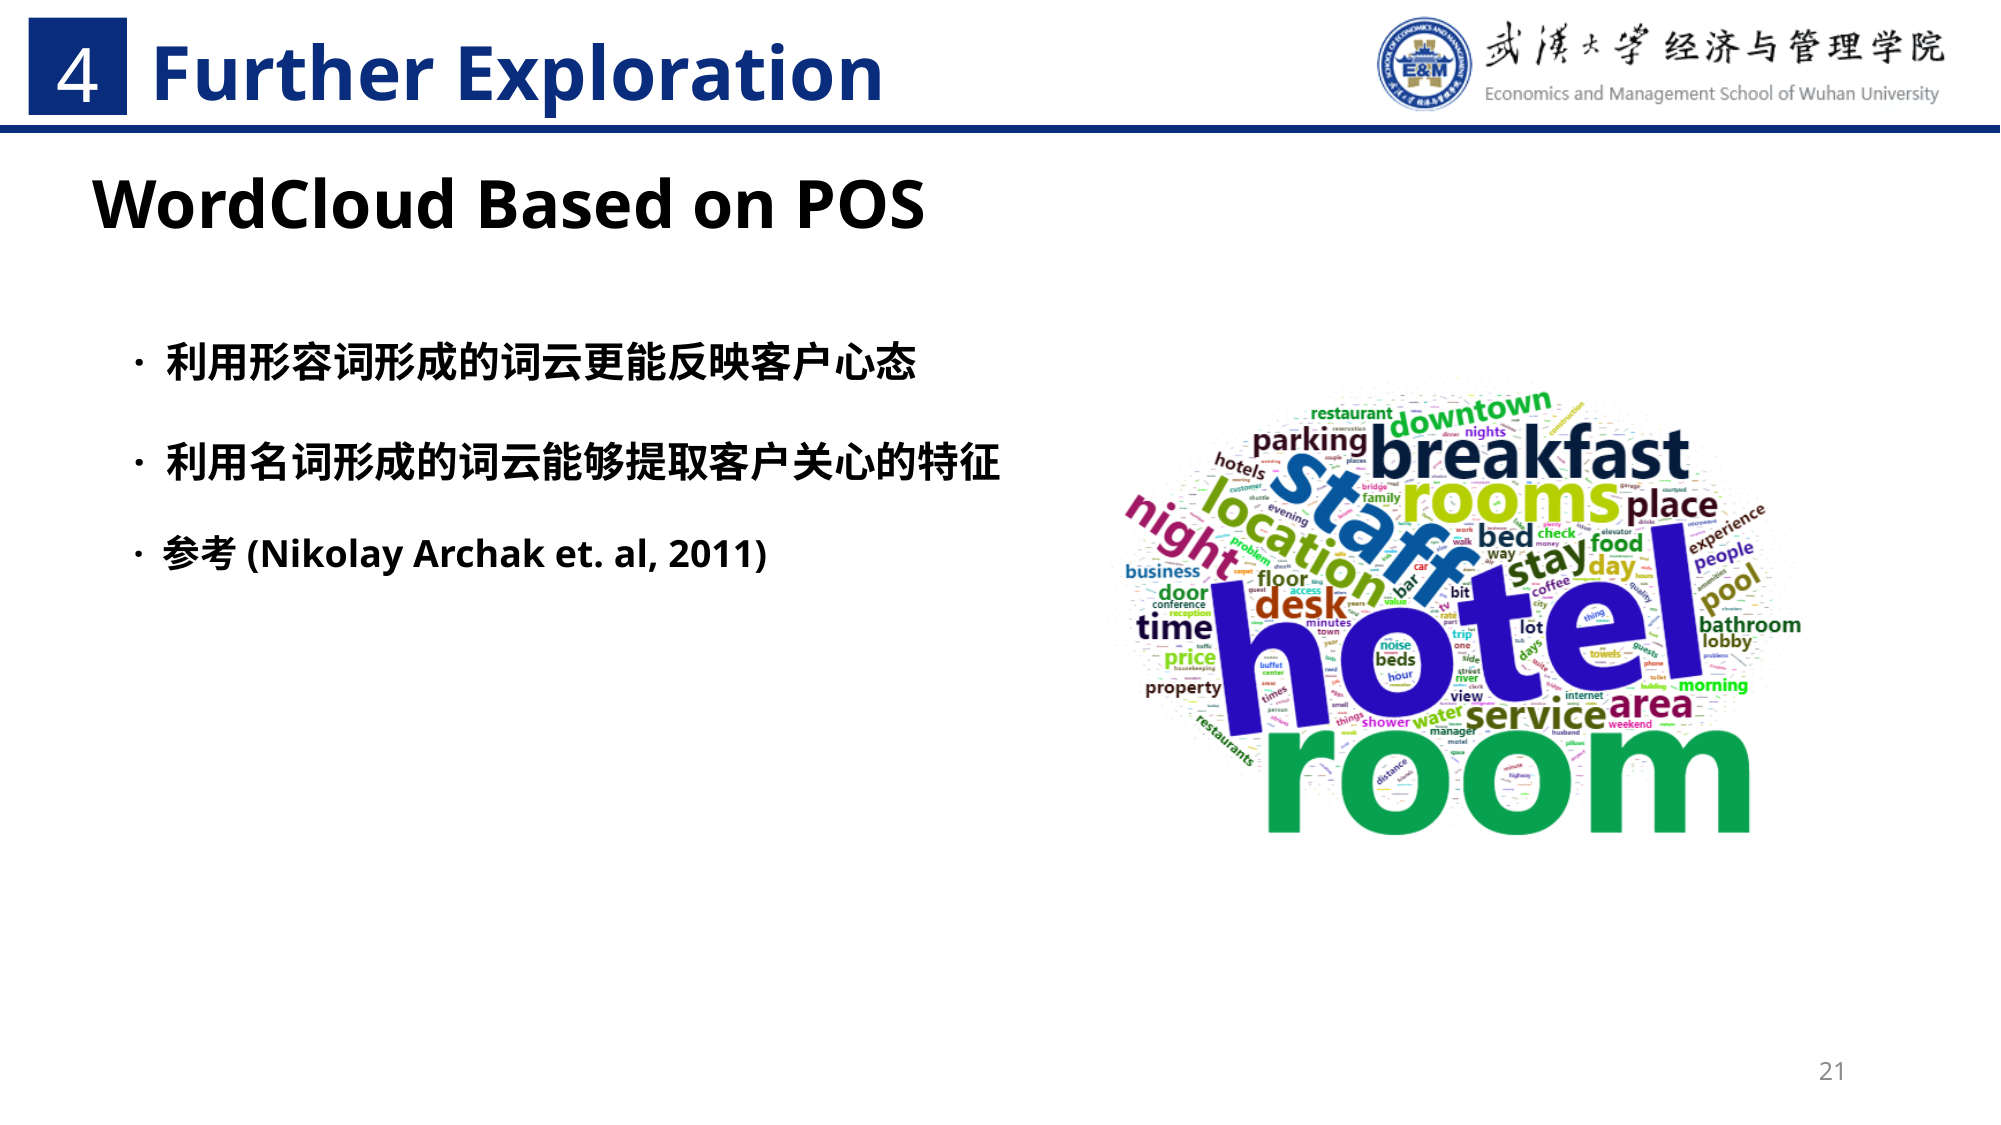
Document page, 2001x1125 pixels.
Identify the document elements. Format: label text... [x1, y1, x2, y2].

picture [999, 319, 1914, 888]
slide_number 21 [1412, 1042, 1863, 1103]
text_box · 利用形容词形成的词云更能反映客户心态 · 利用名词形成的词云能够提取客户关心的特征 · 参考(Nikolay Archak et. al, 2011) [118, 327, 999, 583]
text_box [28, 17, 128, 116]
text_box WordCloud Based on POS [77, 154, 1641, 249]
text_box Further Exploration [135, 18, 902, 124]
picture [1358, 14, 1965, 114]
text_box [0, 125, 2000, 134]
text_box 4 [36, 19, 119, 125]
